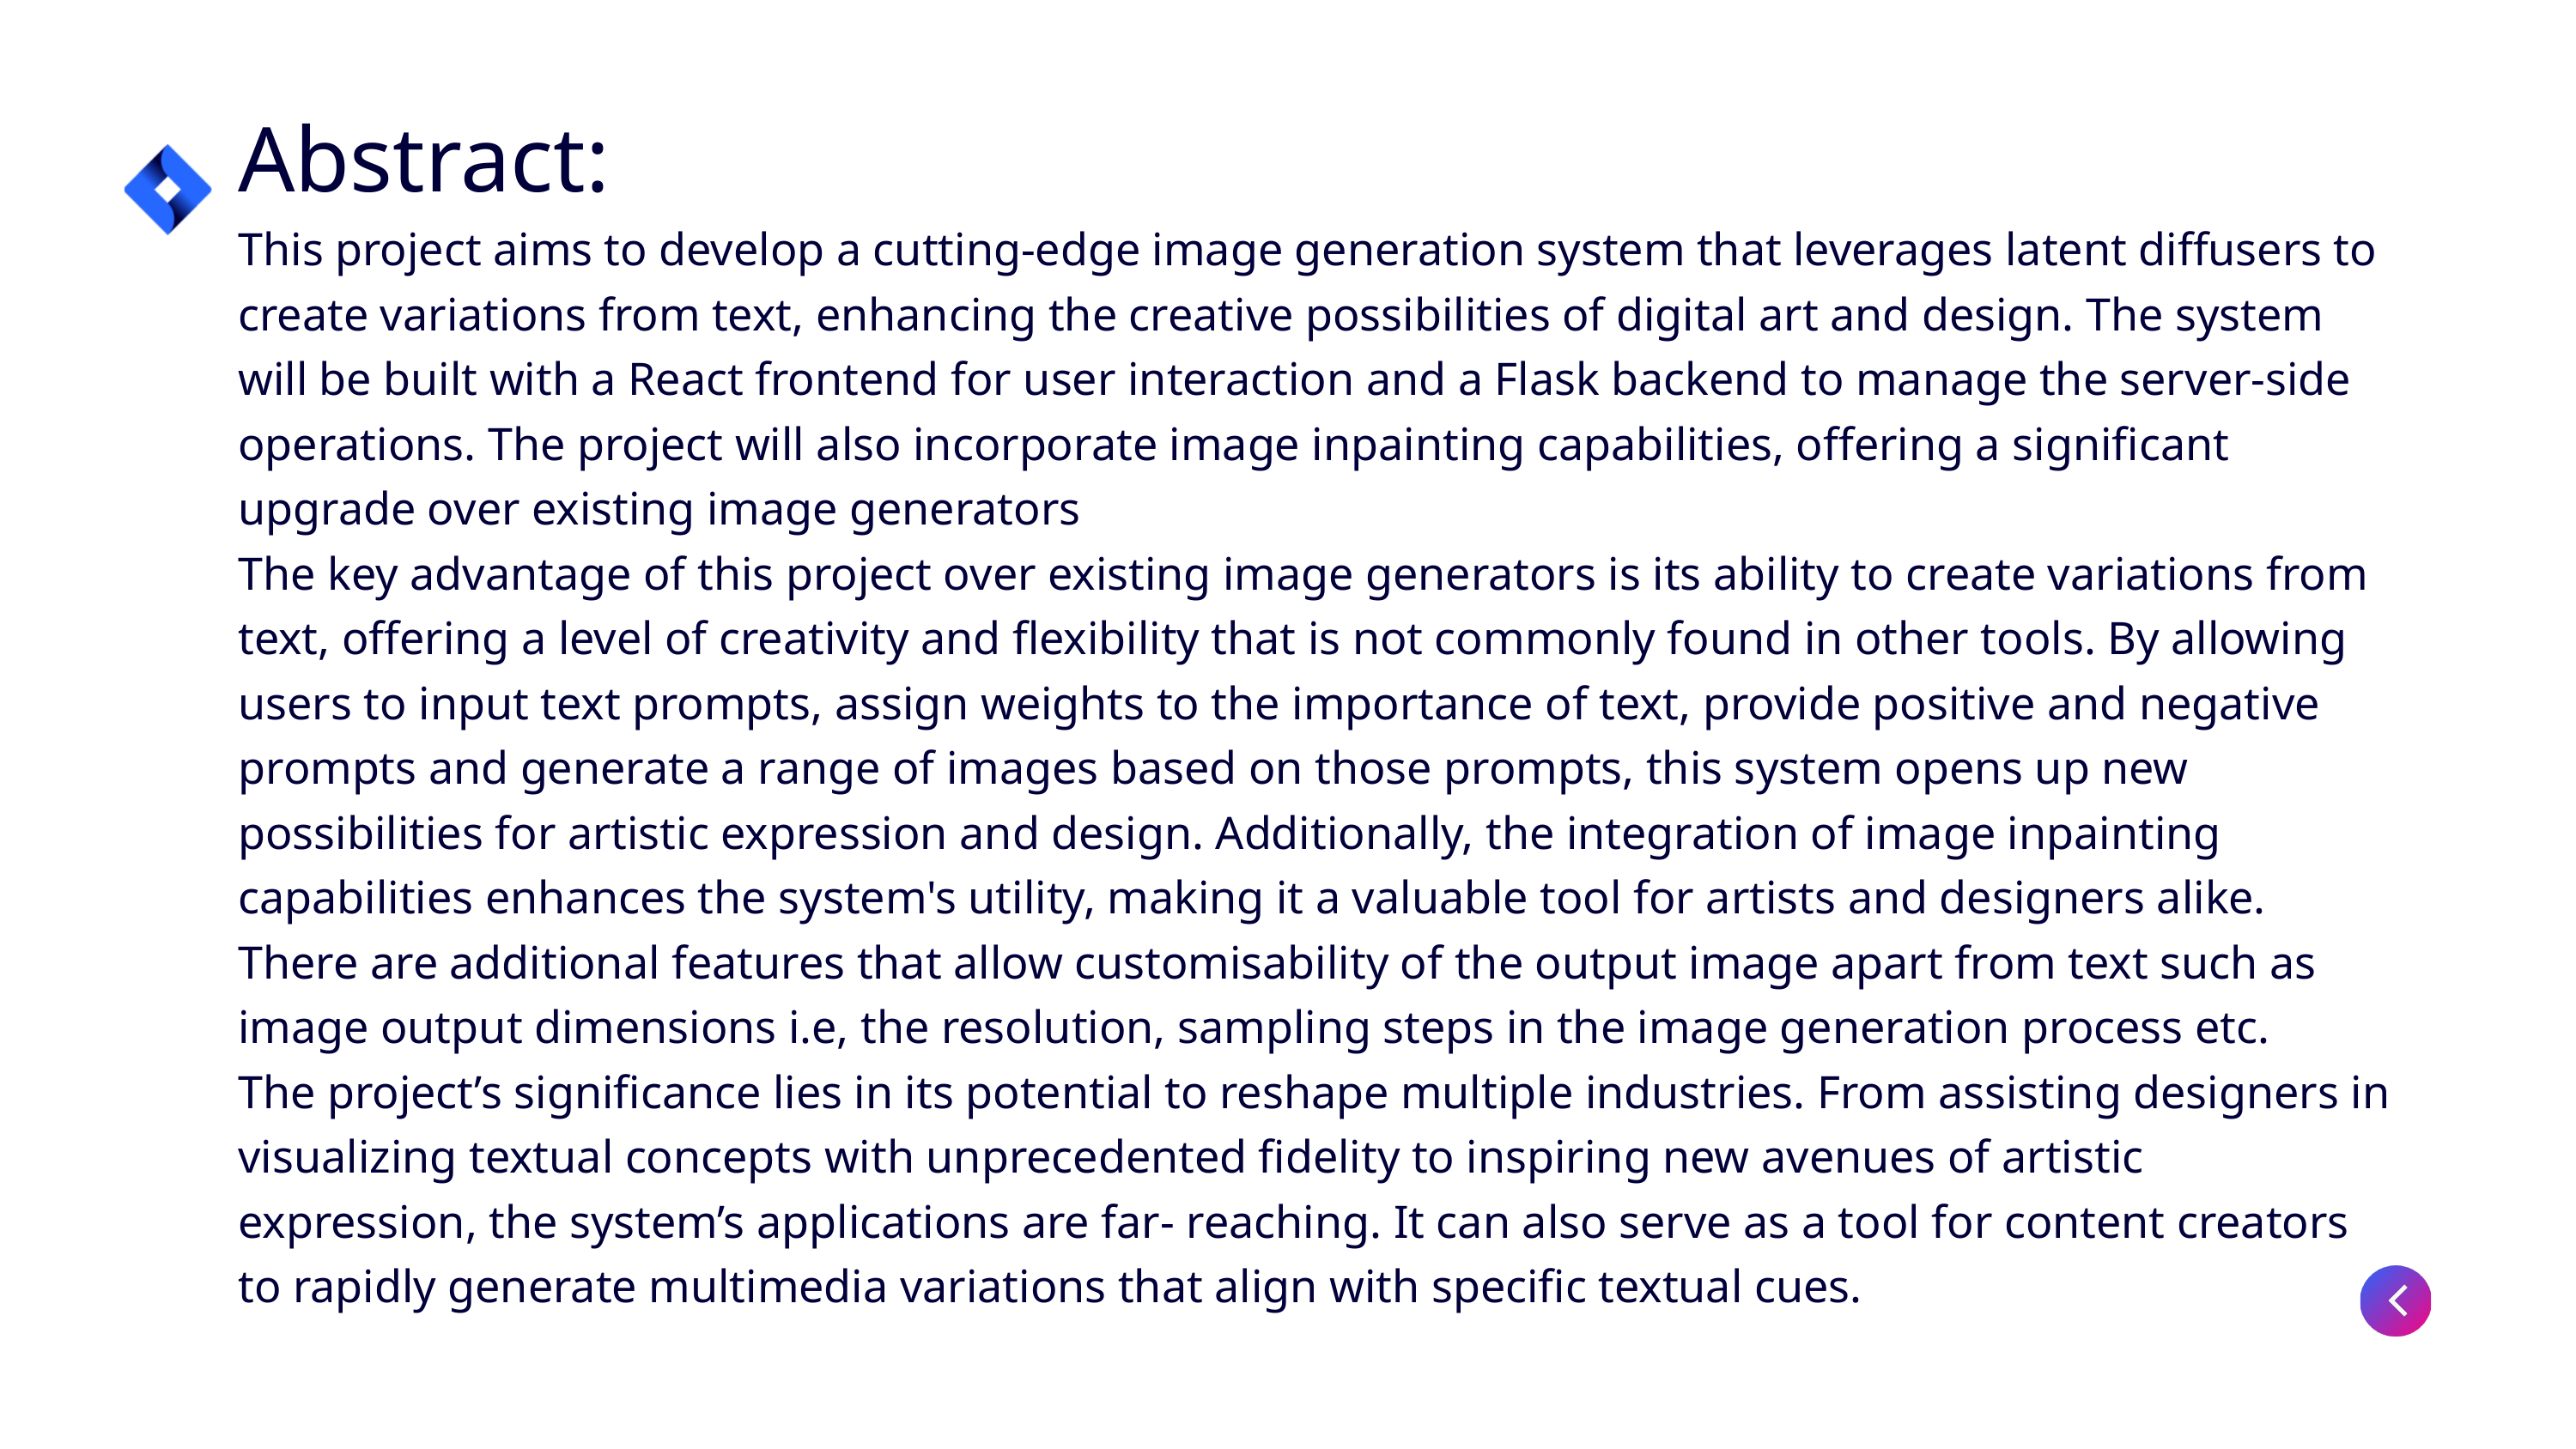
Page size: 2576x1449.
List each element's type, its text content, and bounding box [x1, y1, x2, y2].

text_box [124, 144, 212, 235]
text_box Abstract: This project aims to develop a cutting-edge image generation system that leverages latent diffusers to create variations from text, enhancing the creative possibilities of digital art and design. The system will be built with a React frontend for user interaction and a Flask backend to manage the server-side operations. The project will also incorporate image inpainting capabilities, offering a significant upgrade over existing image generators The key advantage of this project over existing image generators is its ability to create variations from text, offering a level of creativity and flexibility that is not commonly found in other tools. By allowing users to input text prompts, assign weights to the importance of text, provide positive and negative prompts and generate a range of images based on those prompts, this system opens up new possibilities for artistic expression and design. Additionally, the integration of image inpainting capabilities enhances the system's utility, making it a valuable tool for artists and designers alike. There are additional features that allow customisability of the output image apart from text such as image output dimensions i.e, the resolution, sampling steps in the image generation process etc. The project’s significance lies in its potential to reshape multiple industries. From assisting designers in visualizing textual concepts with unprecedented fidelity to inspiring new avenues of artistic expression, the system’s applications are far- reaching. It can also serve as a tool for content creators to rapidly generate multimedia variations that align with specific textual cues. [238, 102, 2396, 1377]
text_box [2360, 1264, 2432, 1337]
